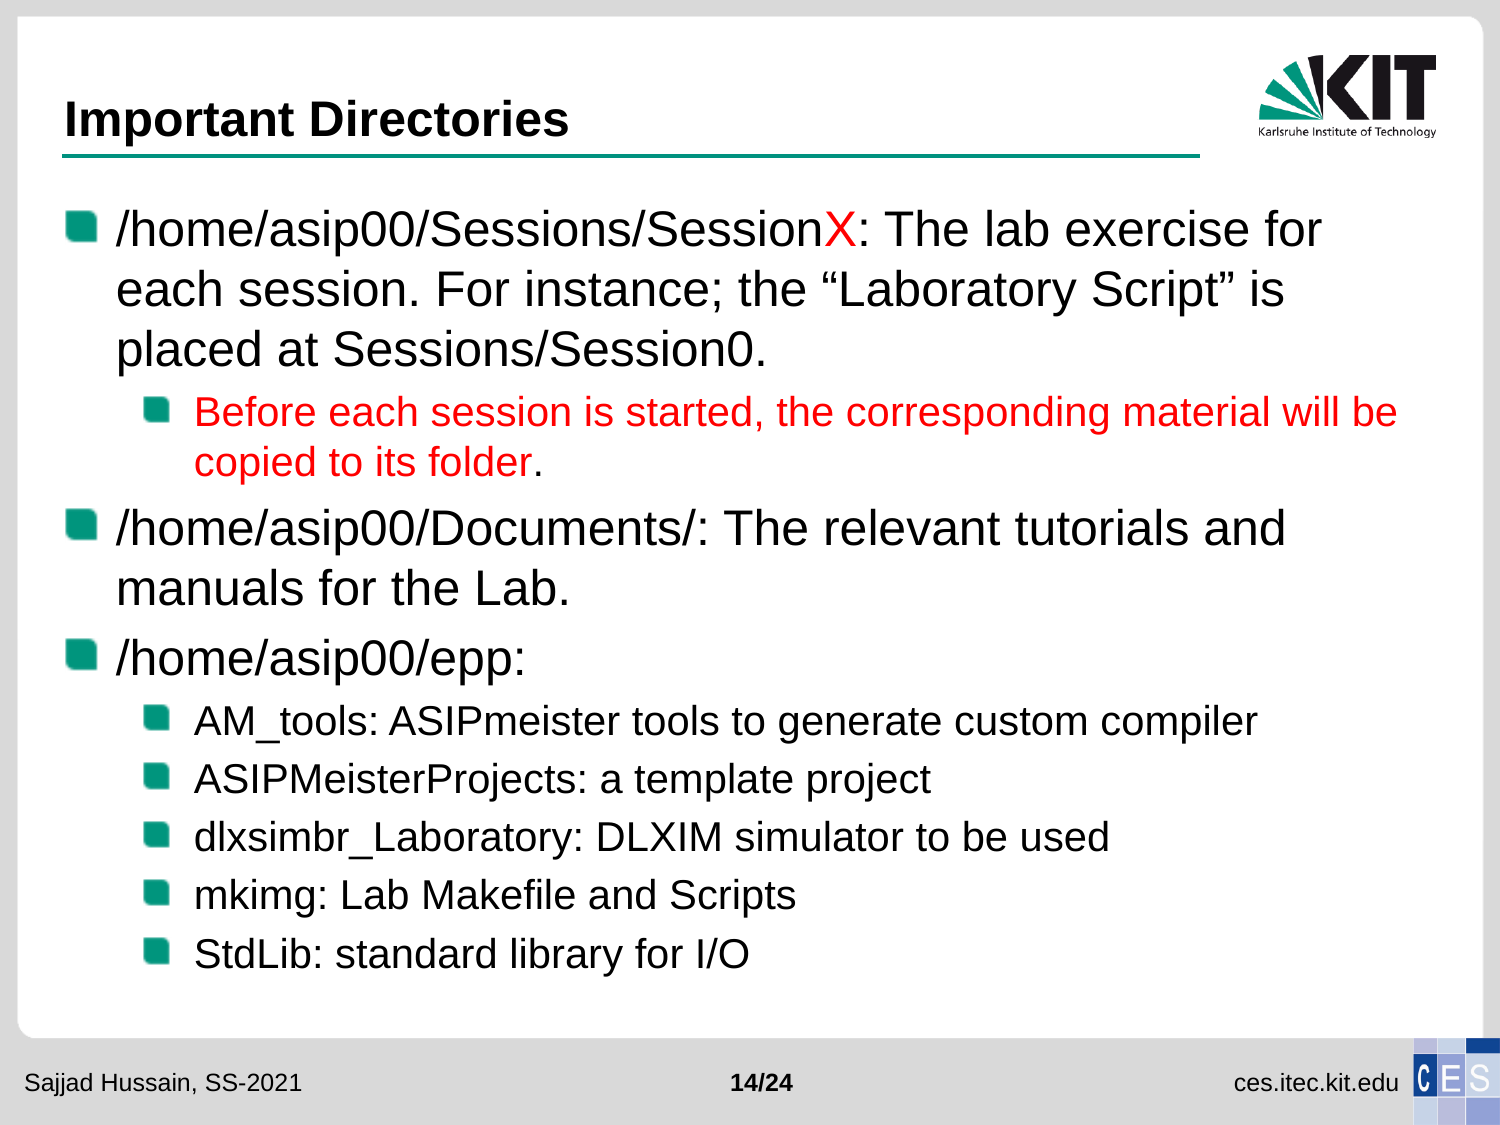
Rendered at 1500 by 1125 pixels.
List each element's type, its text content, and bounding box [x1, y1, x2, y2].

picture [0, 0, 1500, 1125]
list /home/asip00/Sessions/SessionX: The lab exercise for each session. For instance; the “Laboratory Script” is placed at Sessions/Session0. Before each session is started, the corresponding material will be copied to its folder. /home/asip00/Documents/: The relevant tutorials and manuals for the Lab. /home/asip00/epp: AM_tools: ASIPmeister tools to generate custom compiler ASIPMeisterProjects: a template project dlxsimbr_Laboratory: DLXIM simulator to be used mkimg: Lab Makefile and Scripts StdLib: standard library for I/O [64, 196, 1436, 1000]
title Important Directories [63, 54, 1199, 148]
